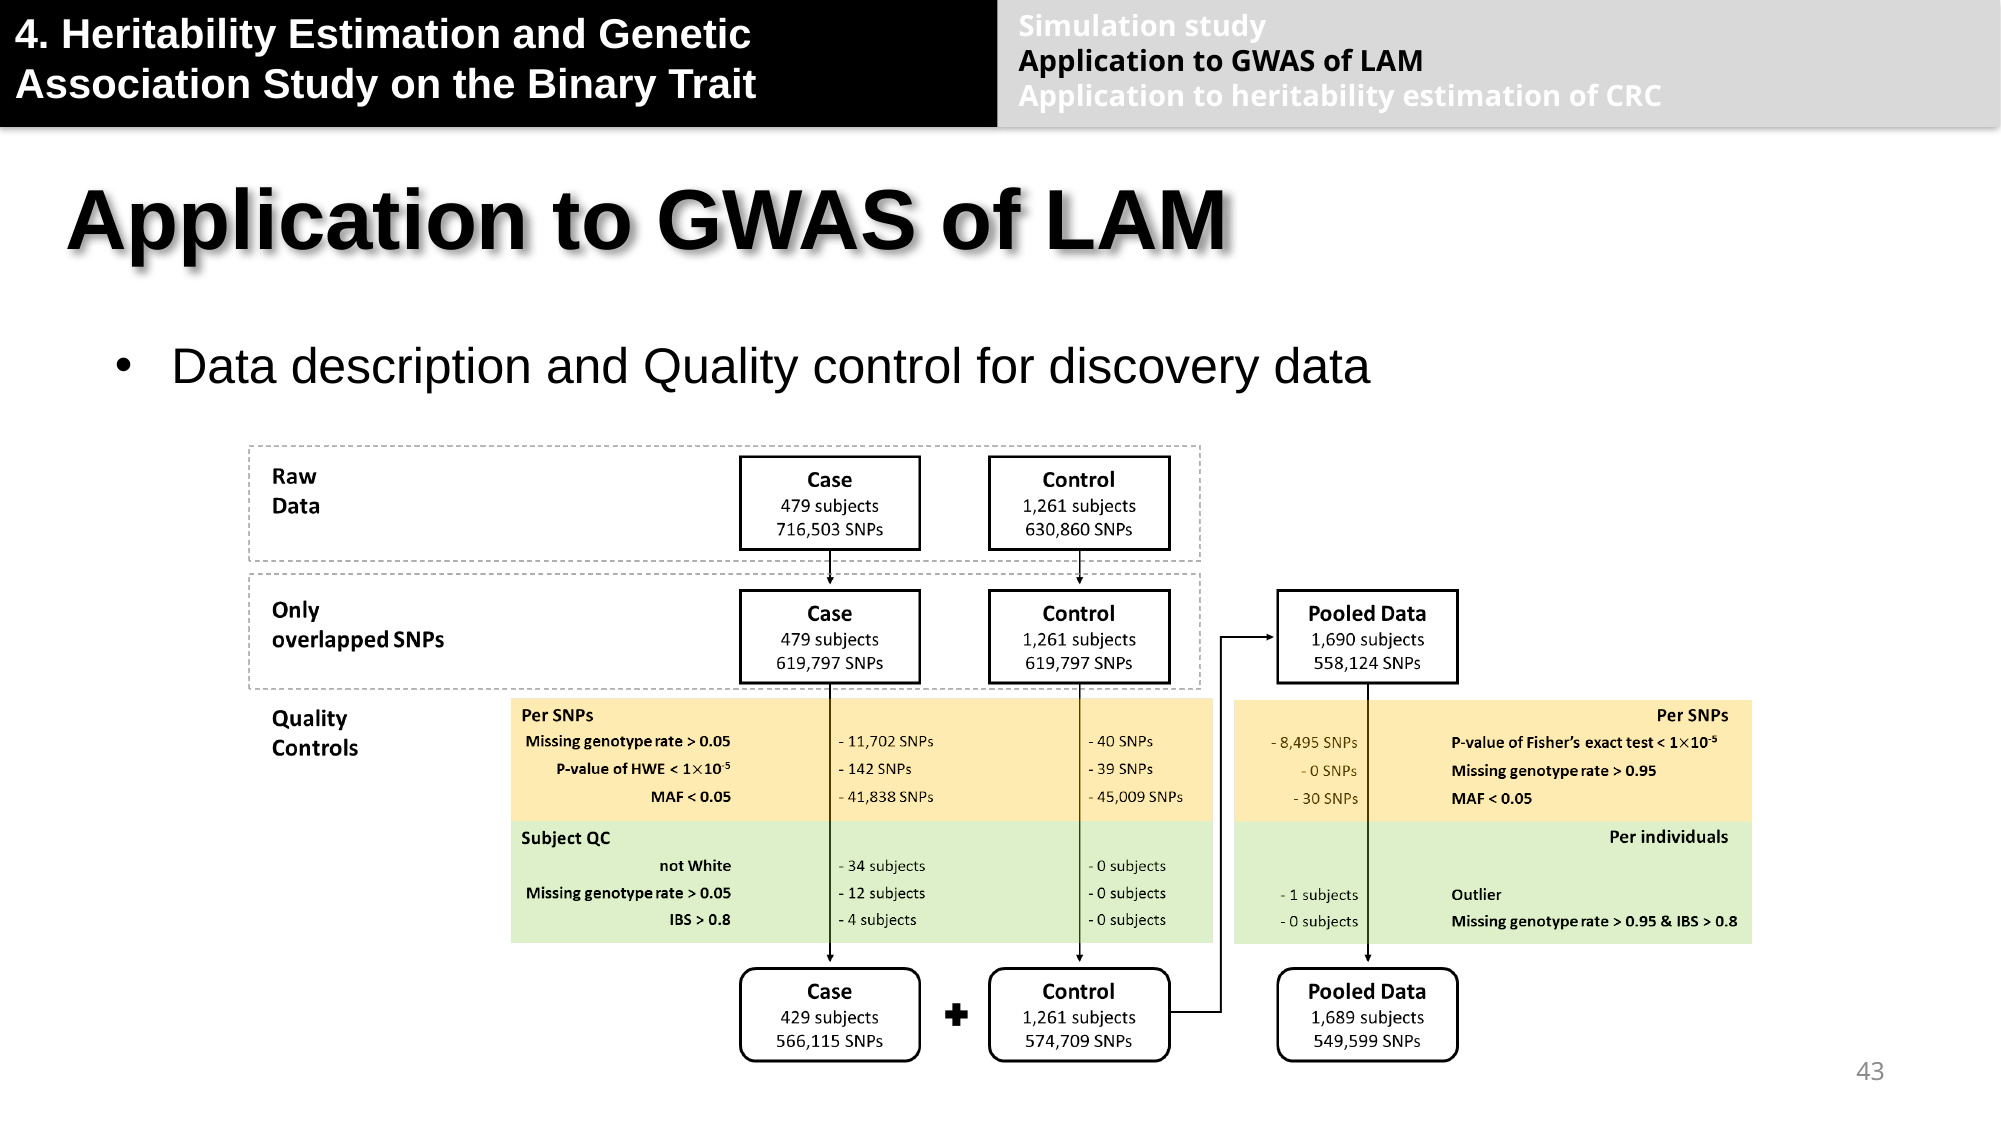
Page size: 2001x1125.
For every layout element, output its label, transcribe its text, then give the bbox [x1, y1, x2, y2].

slide_number 43 [1433, 1042, 1900, 1103]
title Application to GWAS of LAM [50, 155, 1851, 274]
text_box Simulation study Application to GWAS of LAM Application to heritability estimation of CRC [1003, 0, 2000, 120]
list Data description and Quality control for discovery data [99, 326, 1900, 1053]
text_box 4. Heritability Estimation and Genetic Association Study on the Binary Trait [0, 0, 894, 115]
picture [248, 445, 1752, 1064]
